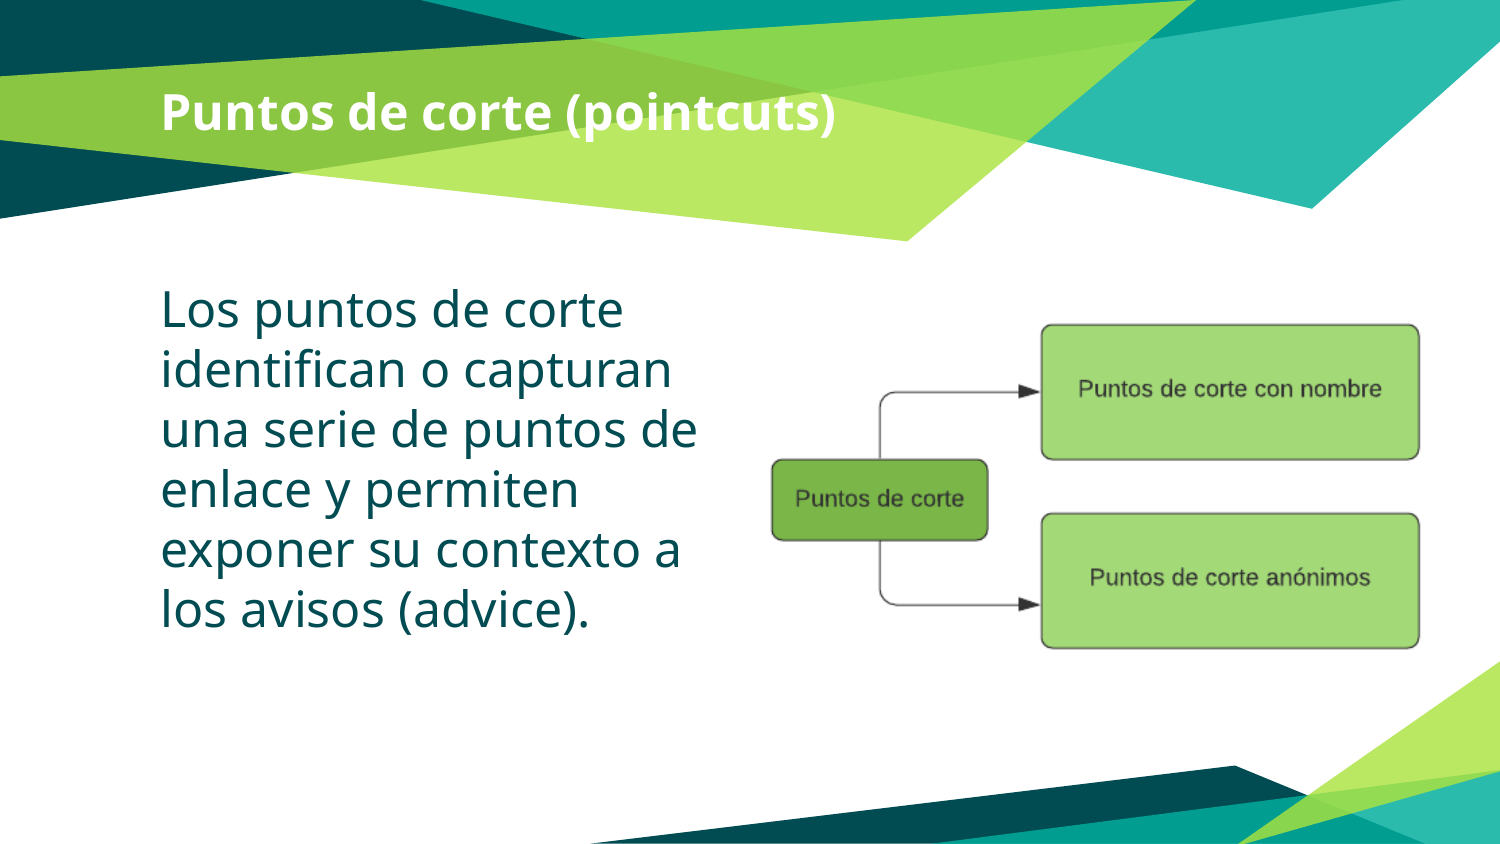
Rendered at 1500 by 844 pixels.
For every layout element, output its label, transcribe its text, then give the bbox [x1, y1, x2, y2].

title Puntos de corte (pointcuts) [145, 65, 1355, 206]
picture [710, 279, 1450, 695]
list Los puntos de corte identifican o capturan una serie de puntos de enlace y permiten exponer su contexto a los avisos (advice). [145, 262, 741, 808]
